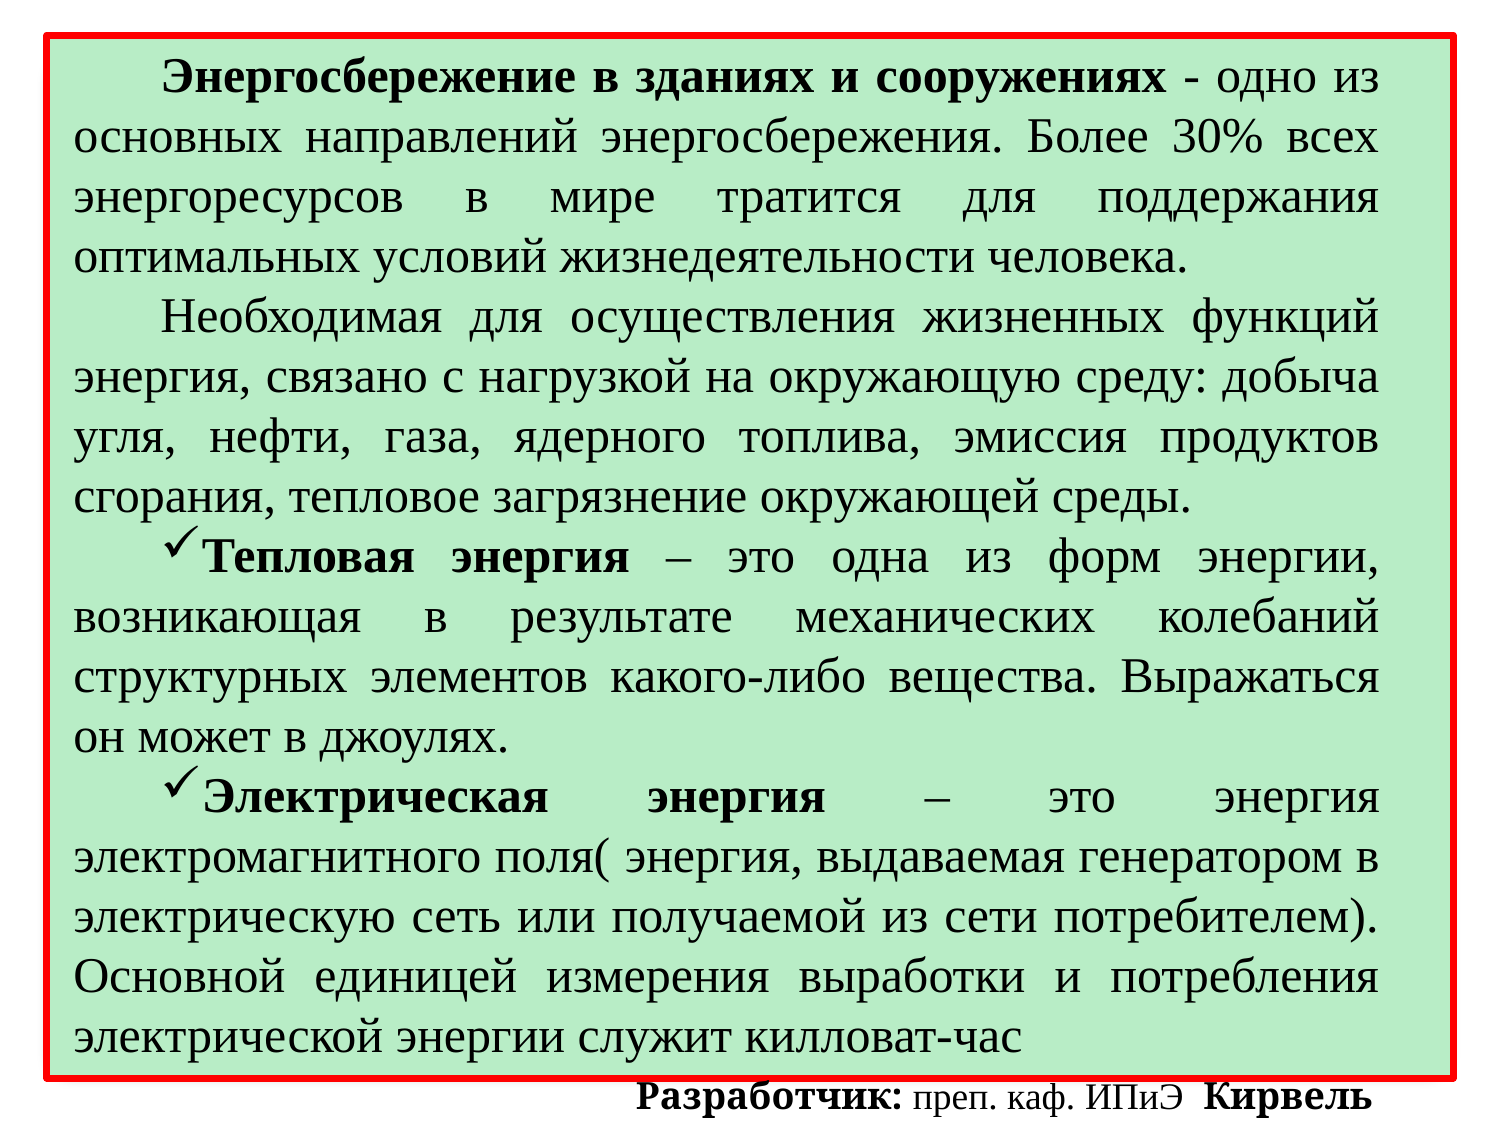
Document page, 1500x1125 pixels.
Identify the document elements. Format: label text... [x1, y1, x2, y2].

text_box [43, 32, 1457, 1082]
text_box Разработчик: преп. каф. ИПиЭ Кирвель П.И. [621, 1064, 1455, 1125]
text_box Энергосбережение в зданиях и сооружениях - одно из основных направлений энергосбережения. Более 30% всех энергоресурсов в мире тратится для поддержания оптимальных условий жизнедеятельности человека. Необходимая для осуществления жизненных функций энергия, связано с нагрузкой на окружающую среду: добыча угля, нефти, газа, ядерного топлива, эмиссия продуктов сгорания, тепловое загрязнение окружающей среды. Тепловая энергия – это одна из форм энергии, возникающая в результате механических колебаний структурных элементов какого-либо вещества. Выражаться он может в джоулях. Электрическая энергия – это энергия электромагнитного поля( энергия, выдаваемая генератором в электрическую сеть или получаемой из сети потребителем). Основной единицей измерения выработки и потребления электрической энергии служит килловат-час [58, 35, 1395, 1070]
